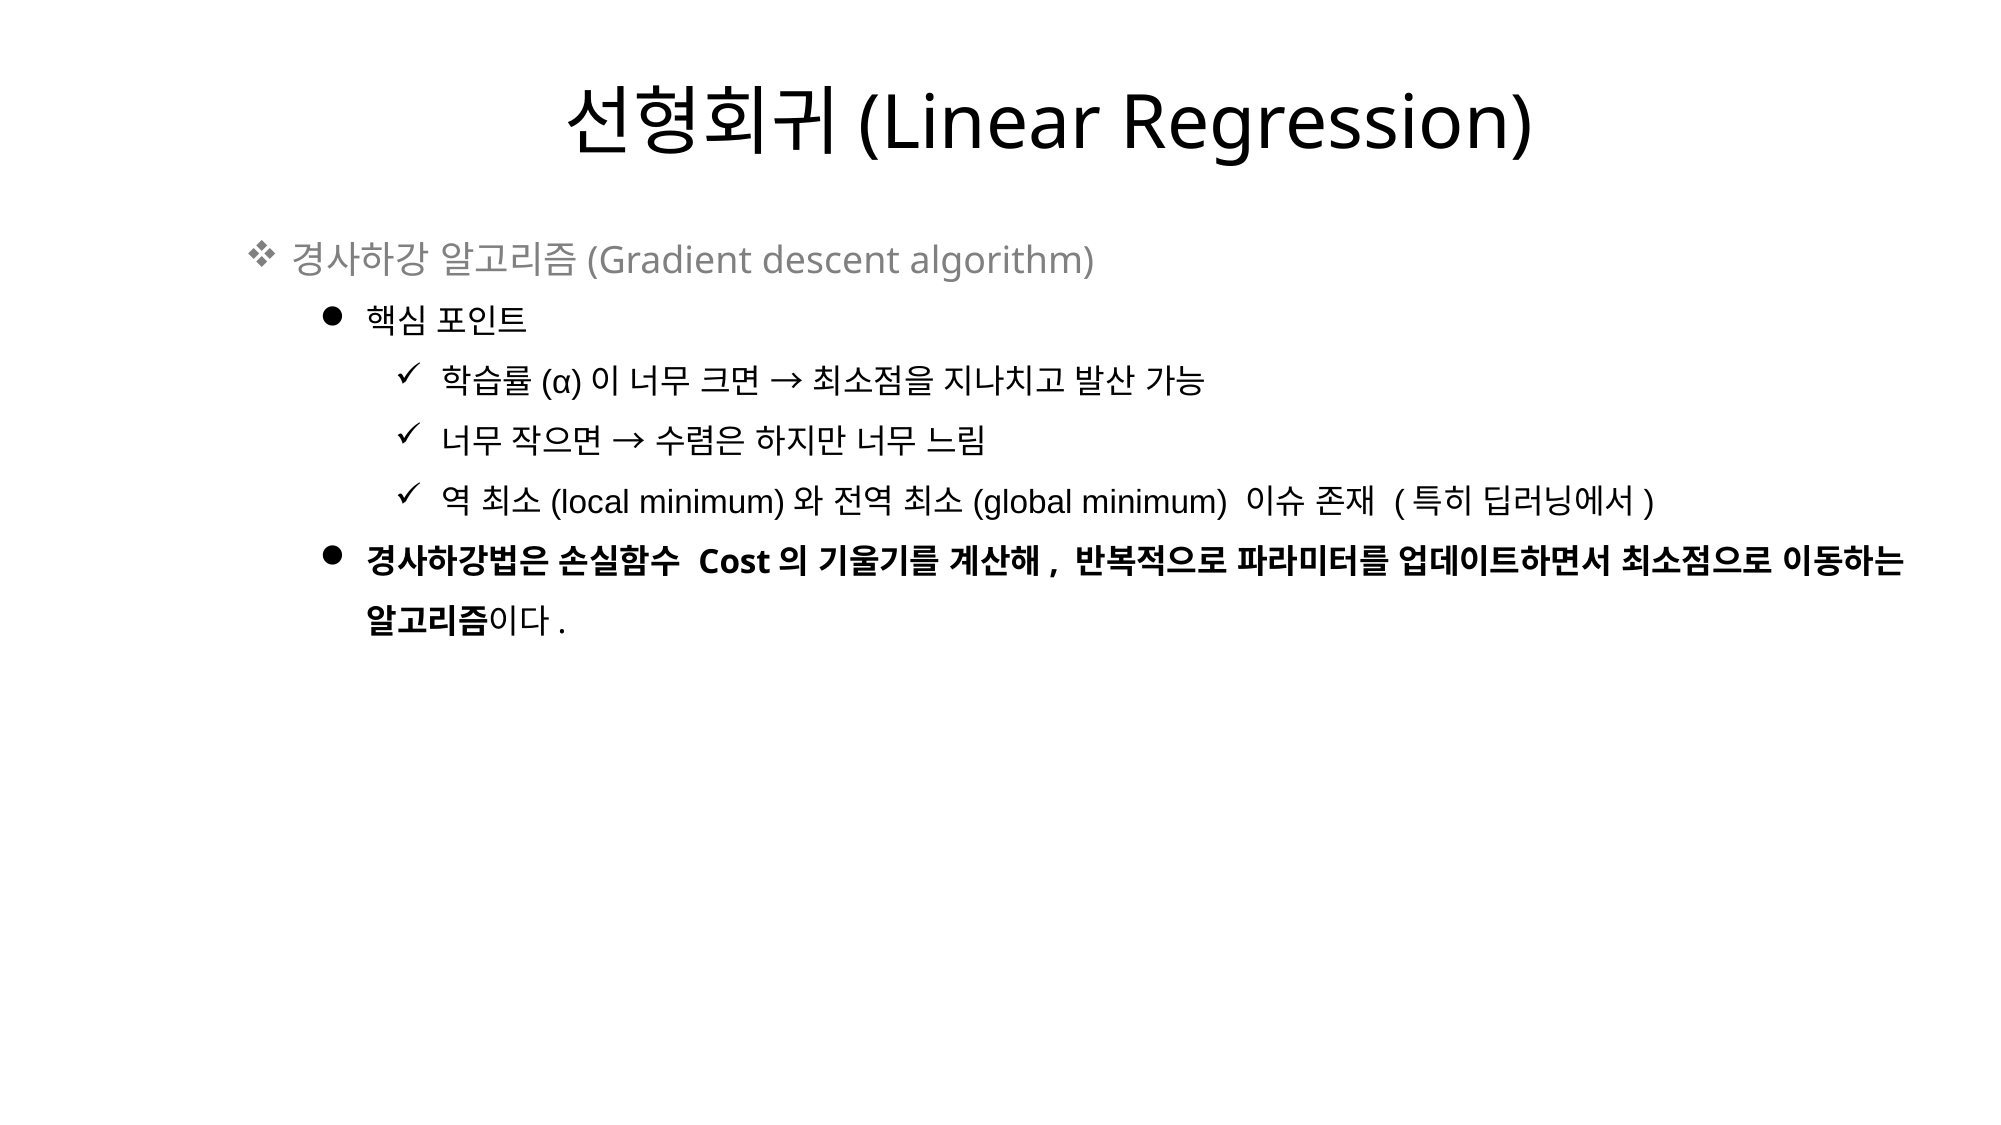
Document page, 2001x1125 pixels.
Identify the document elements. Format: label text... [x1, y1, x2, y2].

text_box 선형회귀(Linear Regression) [550, 65, 1665, 171]
text_box 경사하강 알고리즘(Gradient descent algorithm) 핵심 포인트 학습률(α)이 너무 크면 → 최소점을 지나치고 발산 가능 너무 작으면 → 수렴은 하지만 너무 느림 역 최소(local minimum)와 전역 최소(global minimum) 이슈 존재 (특히 딥러닝에서) 경사하강법은 손실함수 Cost의 기울기를 계산해, 반복적으로 파라미터를 업데이트하면서 최소점으로 이동하는 알고리즘이다. [155, 205, 1928, 708]
